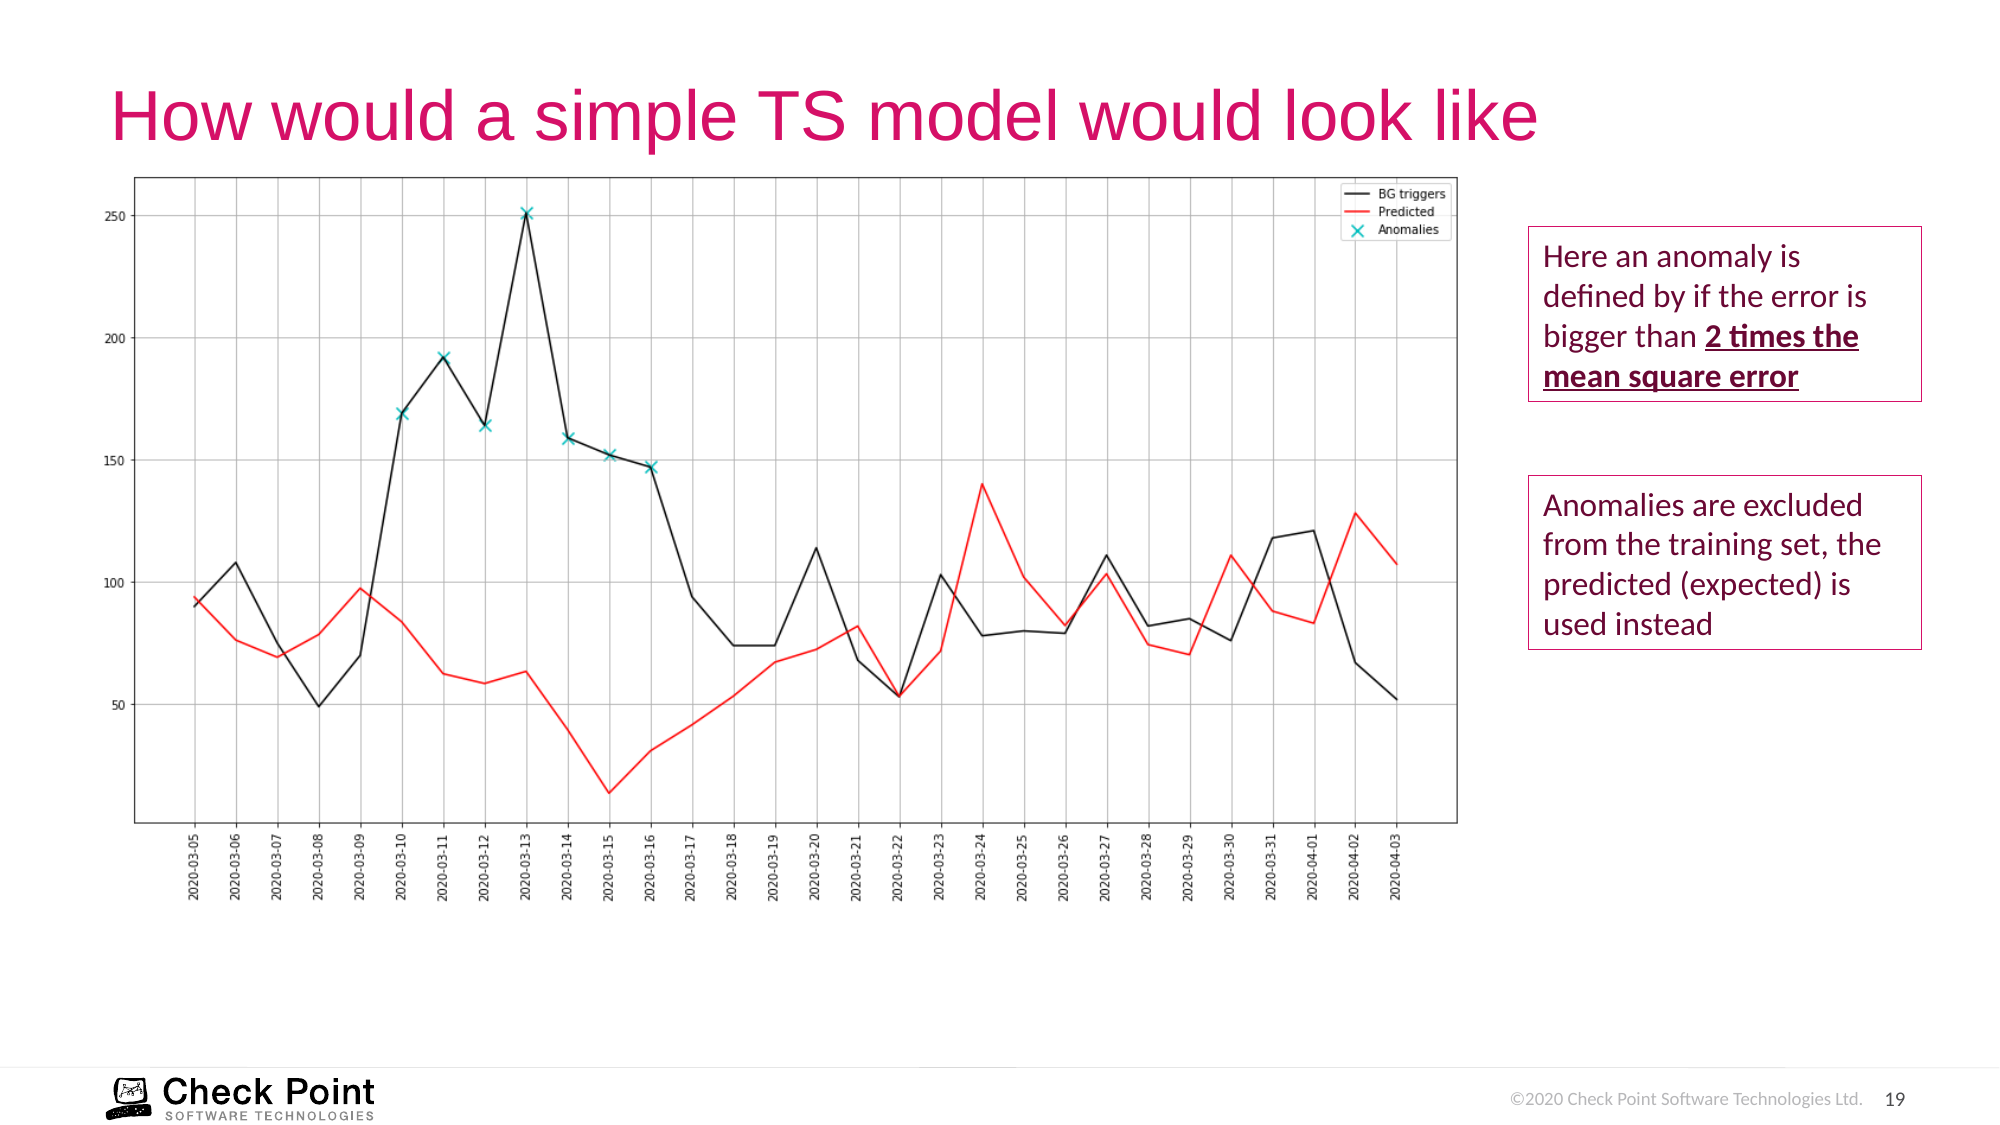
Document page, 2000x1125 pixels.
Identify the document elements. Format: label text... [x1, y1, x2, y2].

picture [95, 170, 1465, 908]
title How would a simple TS model would look like [95, 75, 1904, 226]
text_box Here an anomaly is defined by if the error is bigger than 2 times the mean square error [1528, 226, 1922, 402]
text_box Anomalies are excluded from the training set, the predicted (expected) is used instead [1528, 475, 1922, 650]
